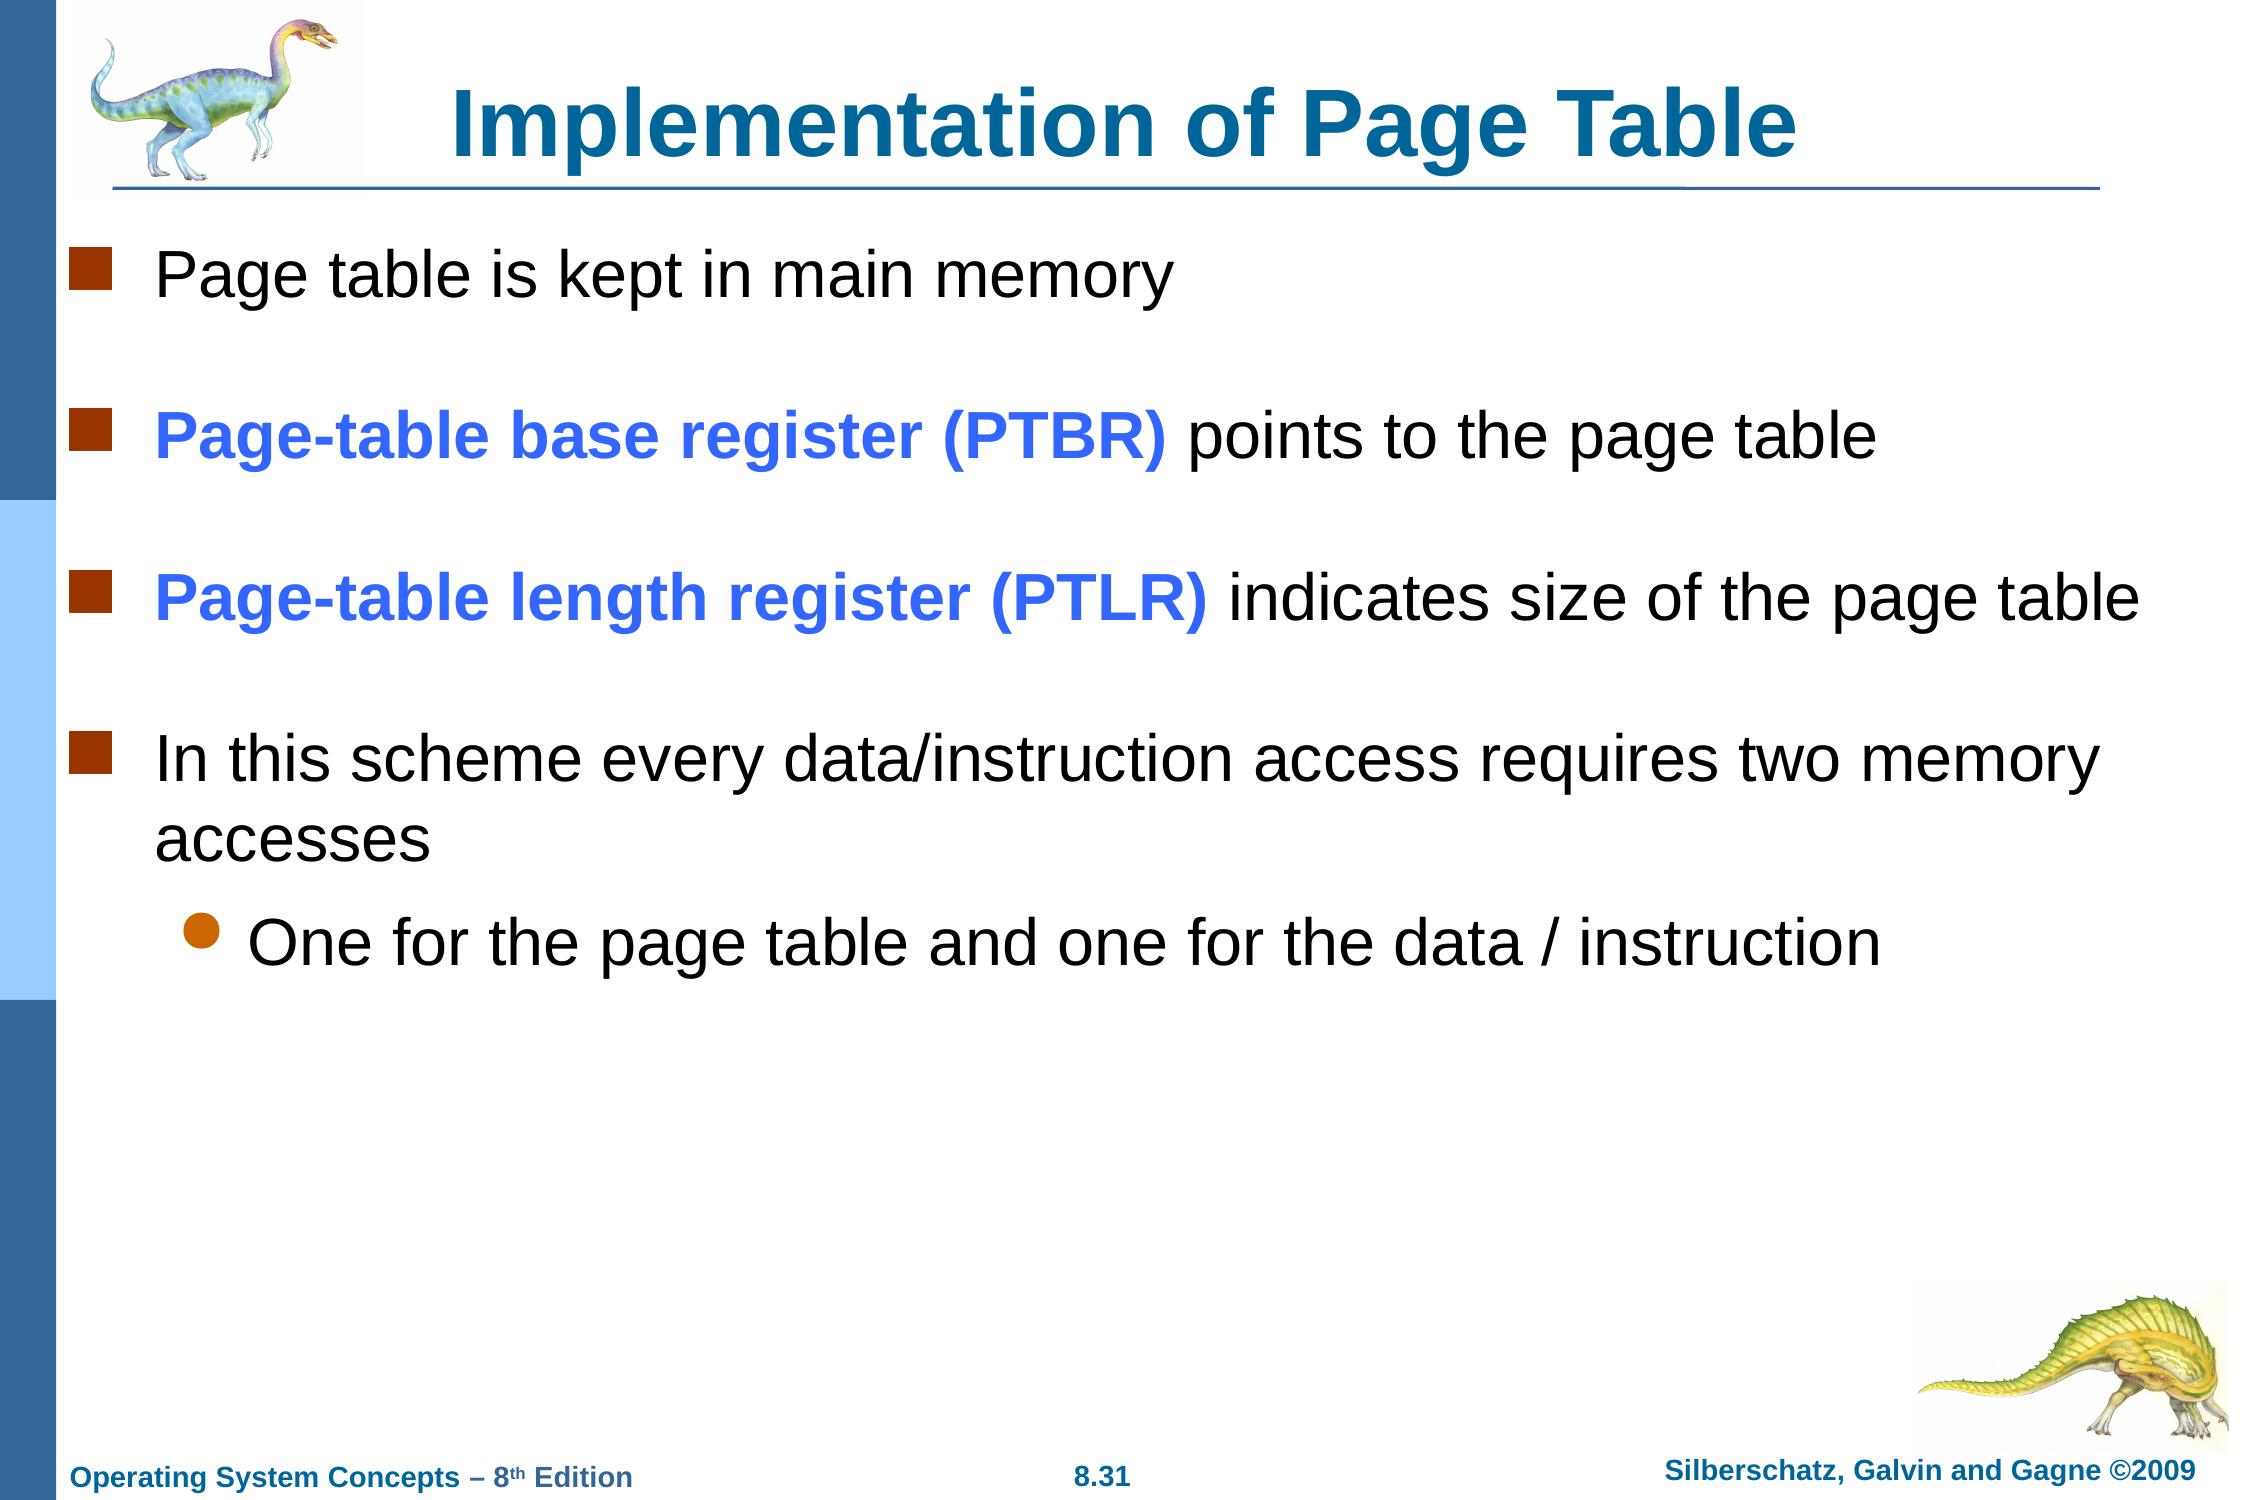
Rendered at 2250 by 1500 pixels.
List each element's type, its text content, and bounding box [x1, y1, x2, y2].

list Page table is kept in main memory Page-table base register (PTBR) points to the page table Page-table length register (PTLR) indicates size of the page table In this scheme every data/instruction access requires two memory accesses One for the page table and one for the data / instruction [52, 220, 2250, 1399]
picture [70, 0, 365, 199]
title Implementation of Page Table [112, 60, 2138, 187]
picture [1913, 1399, 2229, 1453]
